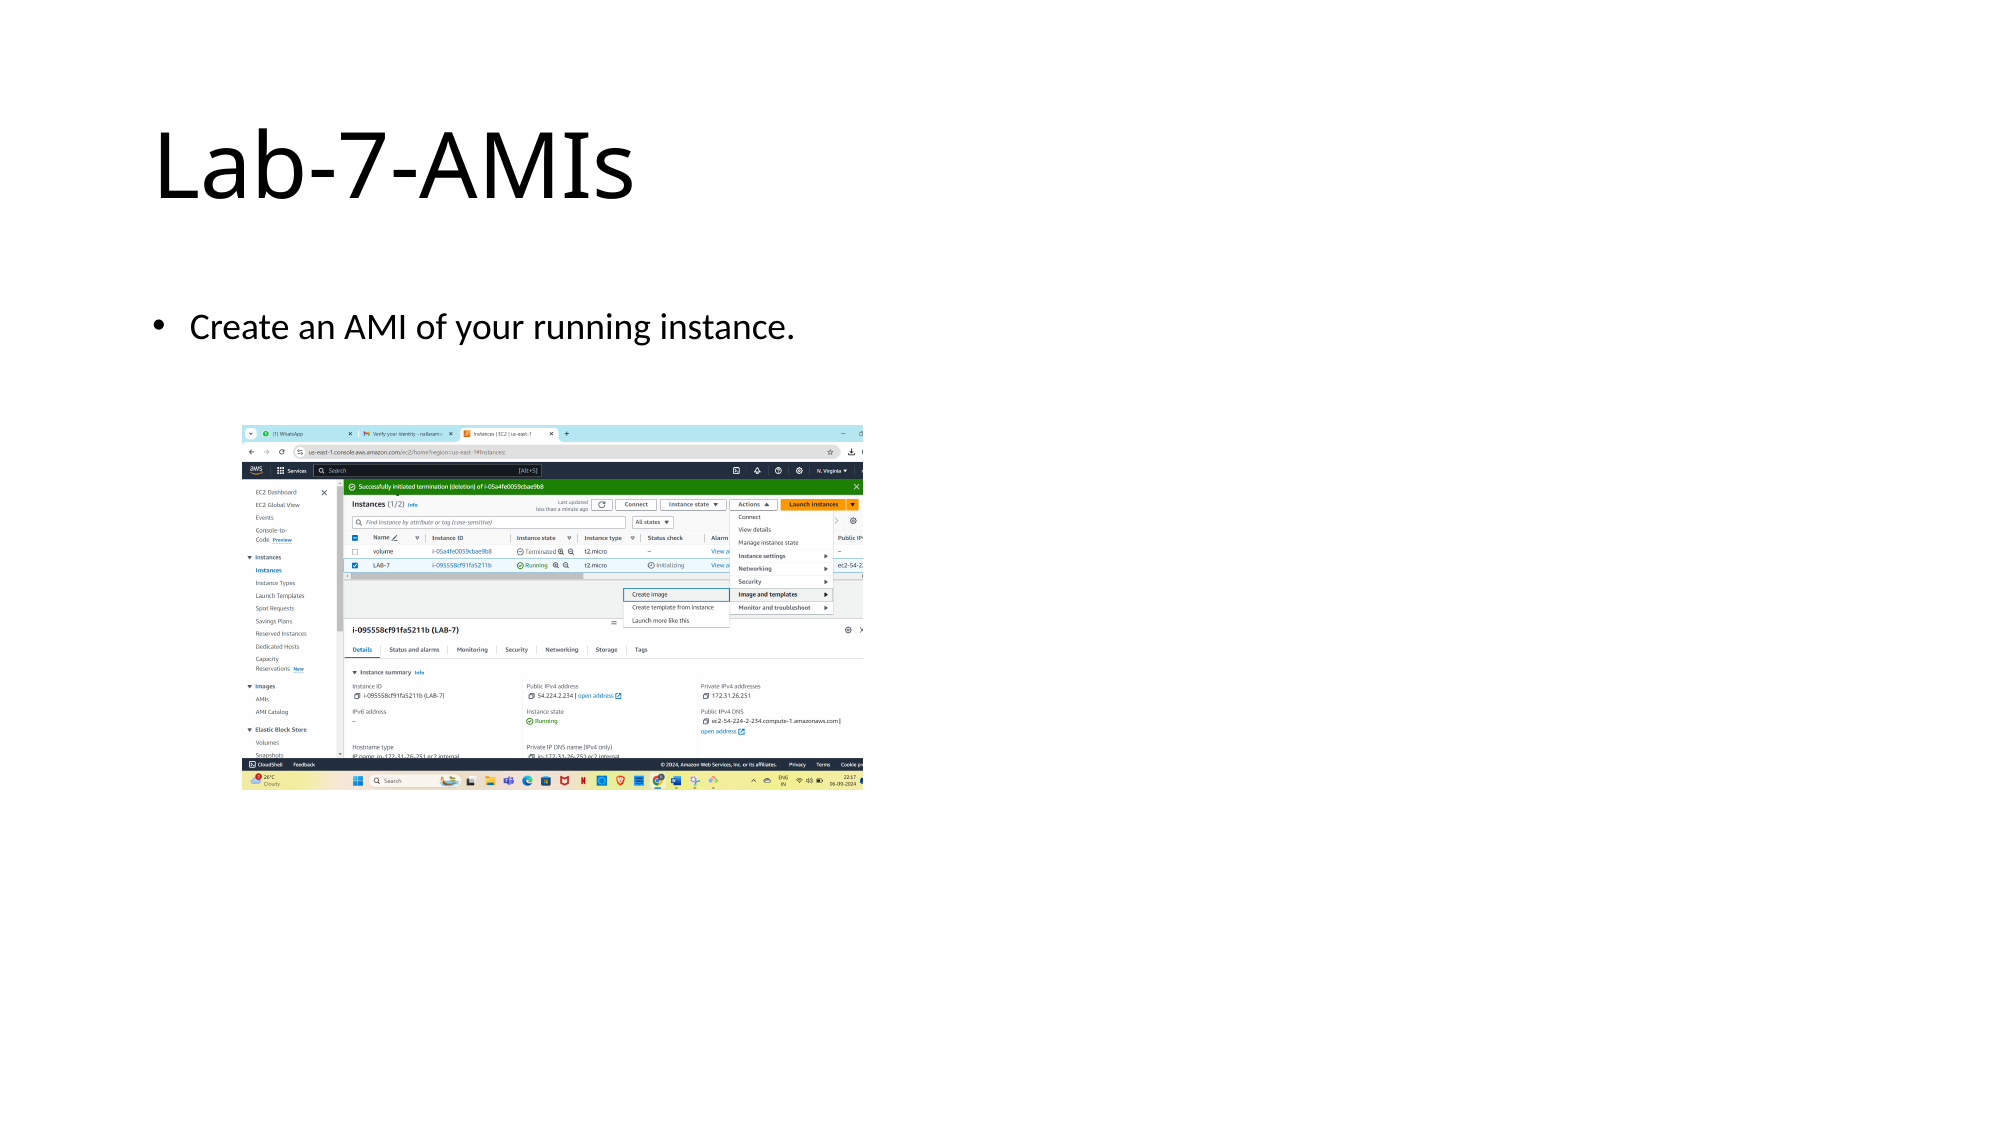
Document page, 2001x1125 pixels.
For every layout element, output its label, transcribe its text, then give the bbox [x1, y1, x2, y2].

picture [242, 425, 863, 790]
title Lab-7-AMIs [137, 59, 1863, 278]
list Create an AMI of your running instance. [137, 299, 1863, 1014]
